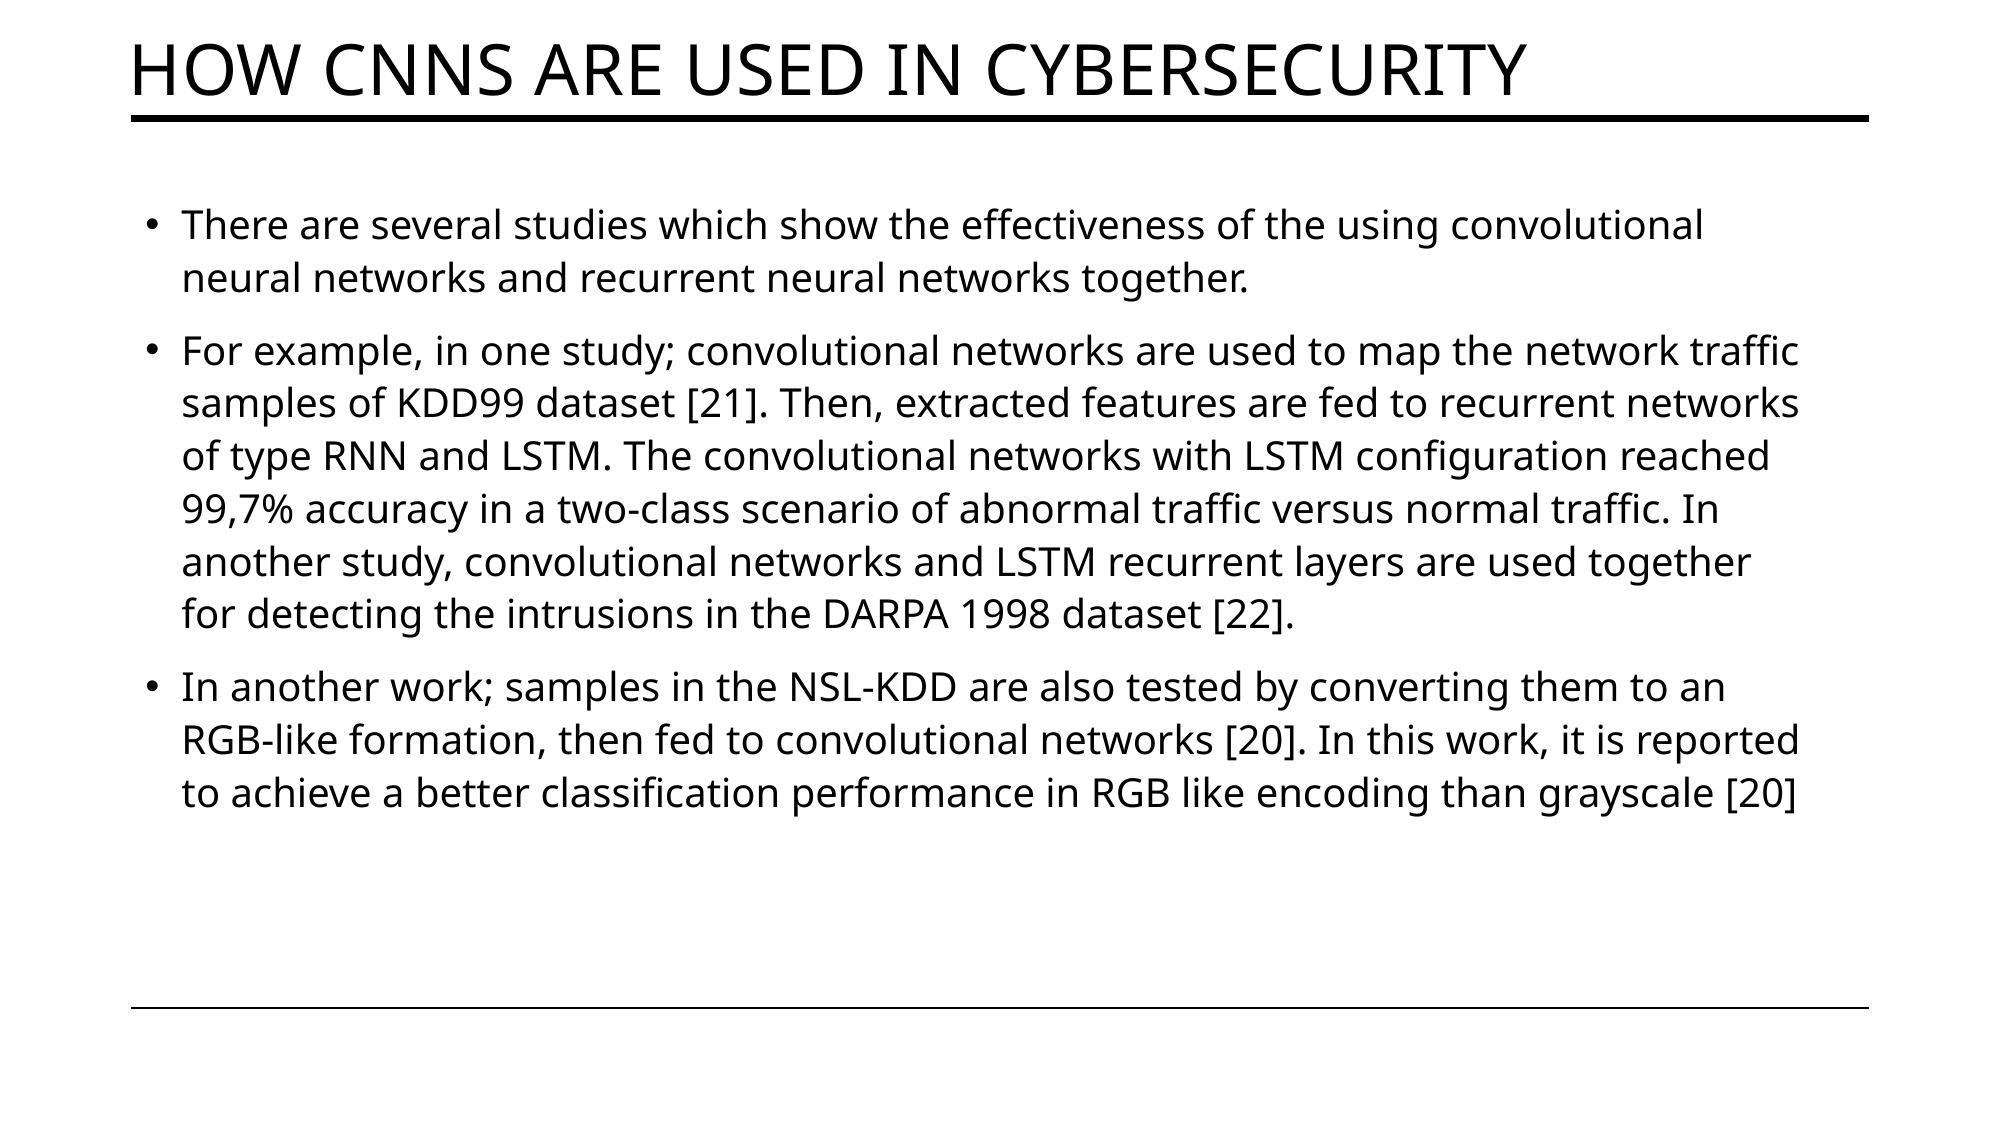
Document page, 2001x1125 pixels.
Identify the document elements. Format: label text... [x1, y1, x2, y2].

title How Cnns are used in cybersecurity [114, 26, 1870, 126]
list There are several studies which show the effectiveness of the using convolutional neural networks and recurrent neural networks together. For example, in one study; convolutional networks are used to map the network traffic samples of KDD99 dataset [21]. Then, extracted features are fed to recurrent networks of type RNN and LSTM. The convolutional networks with LSTM configuration reached 99,7% accuracy in a two-class scenario of abnormal traffic versus normal traffic. In another study, convolutional networks and LSTM recurrent layers are used together for detecting the intrusions in the DARPA 1998 dataset [22]. In another work; samples in the NSL-KDD are also tested by converting them to an RGB-like formation, then fed to convolutional networks [20]. In this work, it is reported to achieve a better classification performance in RGB like encoding than grayscale [20] [130, 187, 1825, 840]
